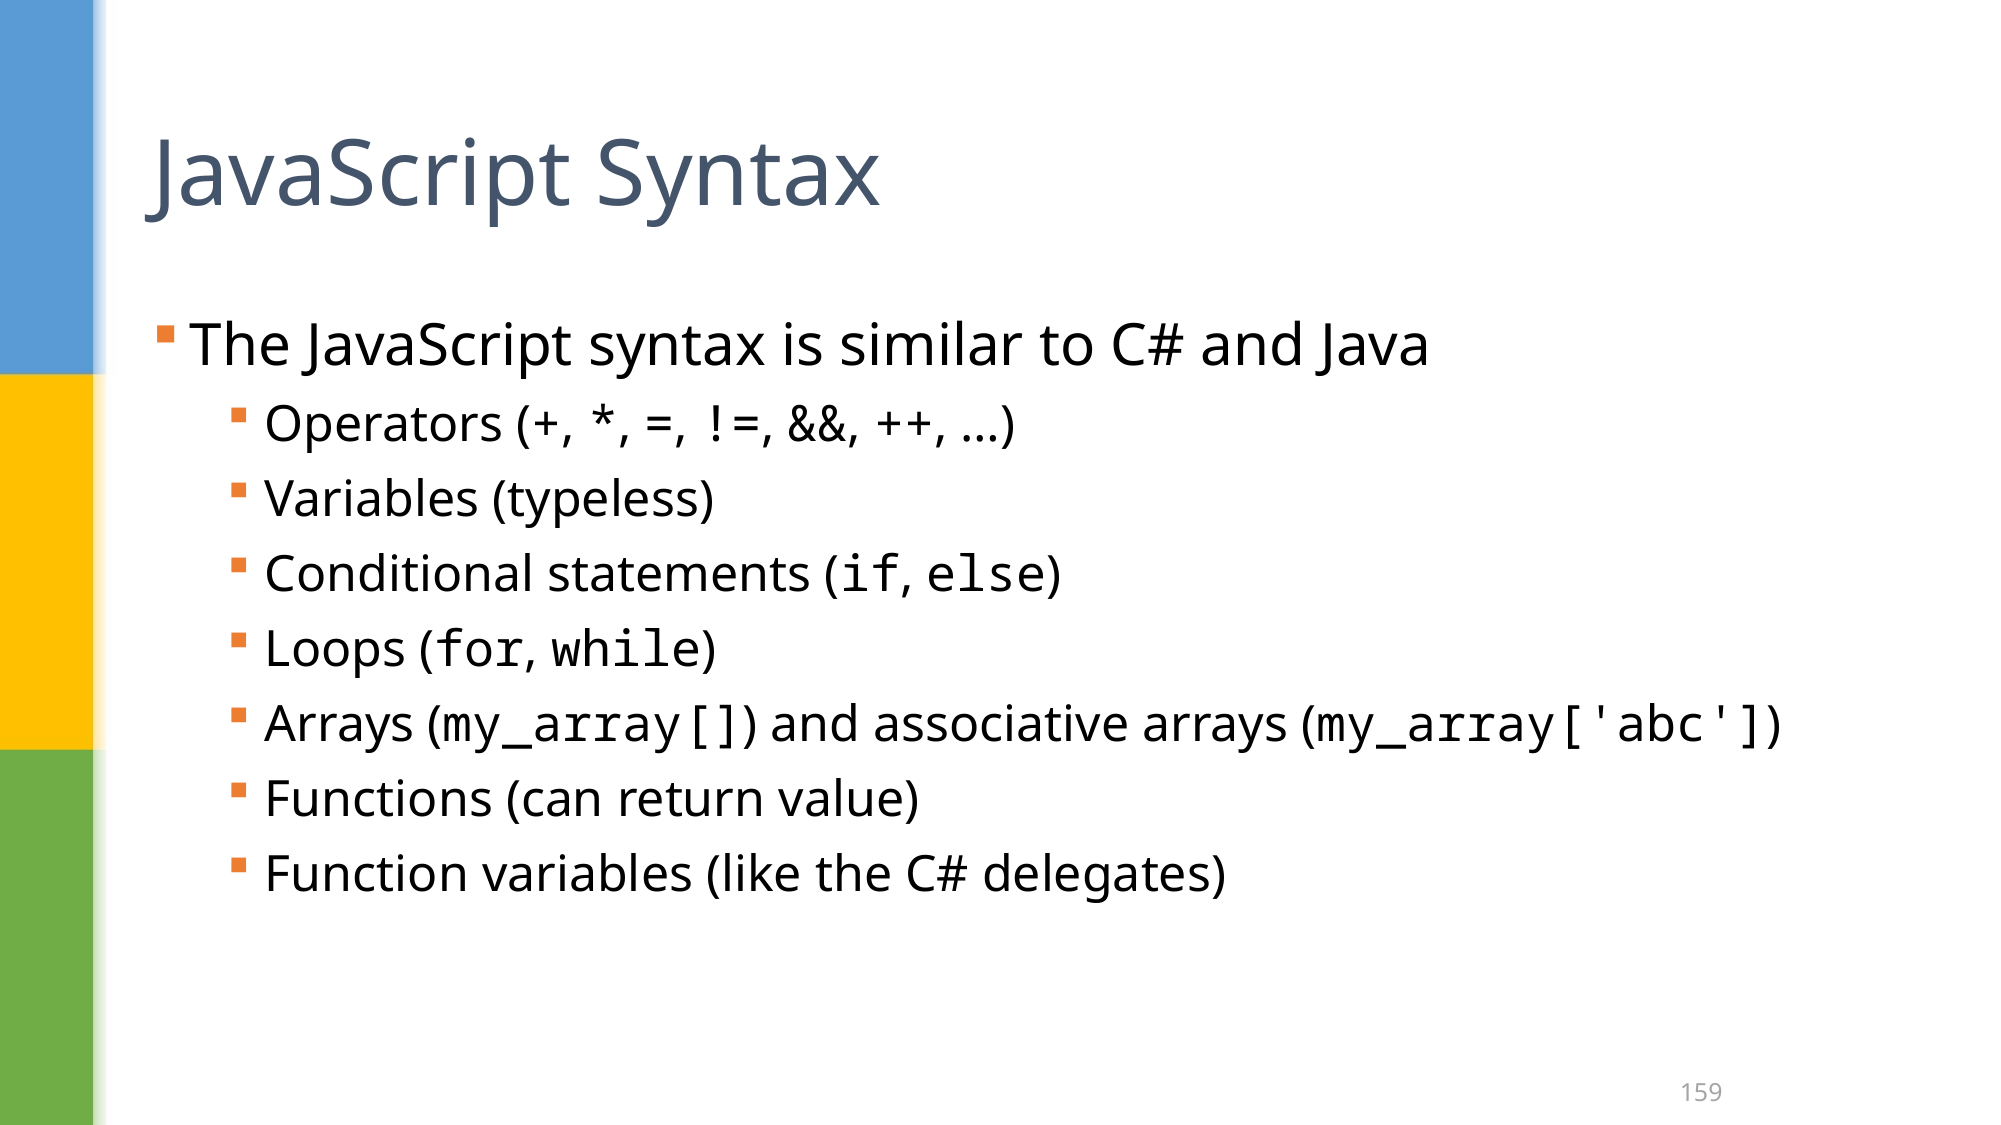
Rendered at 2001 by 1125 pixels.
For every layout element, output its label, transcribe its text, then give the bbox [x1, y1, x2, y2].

slide_number 159 [1662, 1074, 1738, 1113]
title JavaScript Syntax [137, 59, 1863, 278]
list The JavaScript syntax is similar to C# and Java Operators (+, *, =, !=, &&, ++, …) Variables (typeless) Conditional statements (if, else) Loops (for, while) Arrays (my_array[]) and associative arrays (my_array['abc']) Functions (can return value) Function variables (like the C# delegates) [137, 299, 1863, 1014]
picture [0, 0, 2001, 1125]
